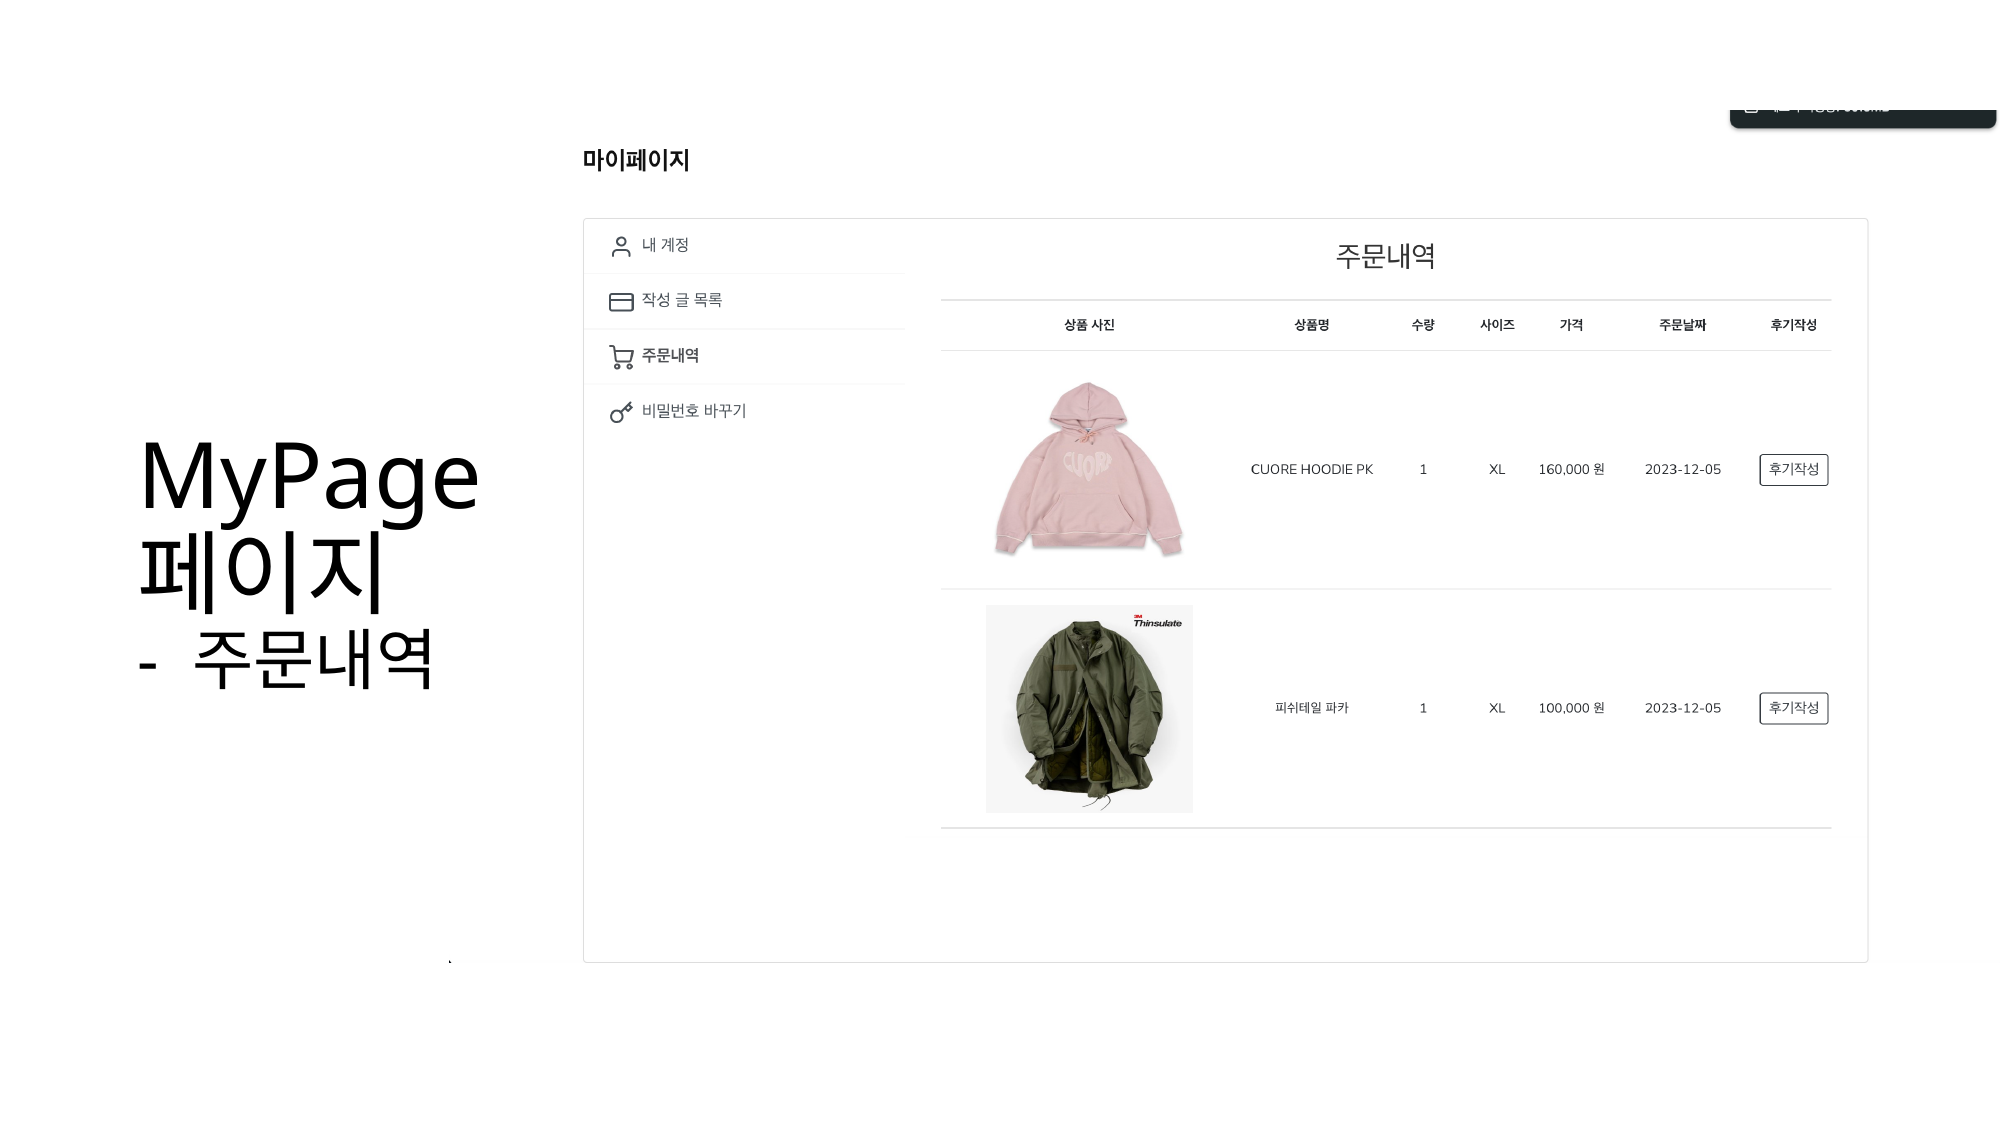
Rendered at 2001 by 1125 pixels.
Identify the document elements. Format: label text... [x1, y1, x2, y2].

picture [449, 110, 2000, 963]
text_box MyPage 페이지 - 주문내역 [122, 408, 449, 720]
